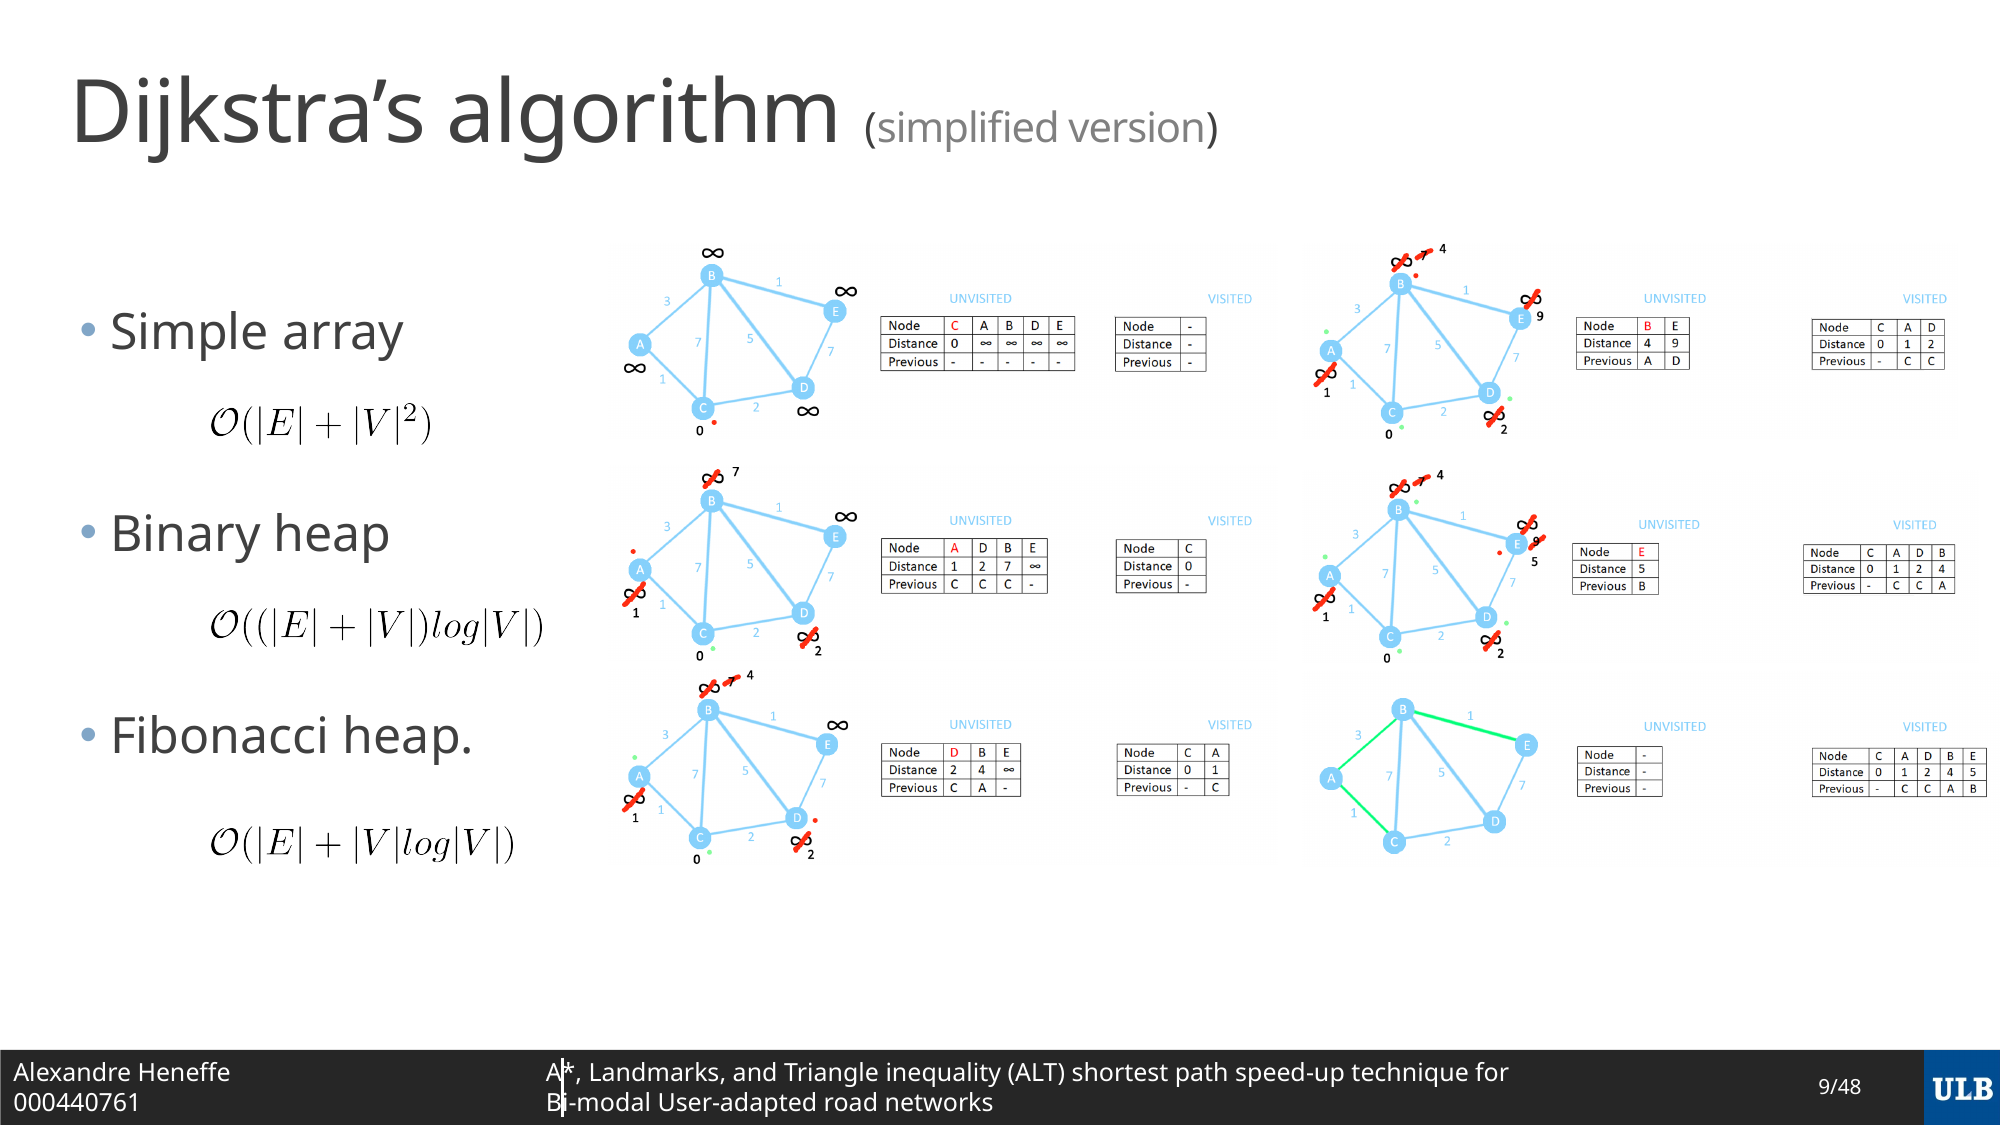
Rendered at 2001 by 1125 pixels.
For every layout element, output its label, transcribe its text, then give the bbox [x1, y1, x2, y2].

picture [1302, 243, 1959, 440]
text_box Alexandre Heneffe 000440761 [0, 1049, 299, 1124]
picture [1302, 469, 1979, 663]
picture [211, 608, 543, 647]
picture [1923, 1050, 2000, 1125]
picture [1302, 670, 2000, 868]
picture [607, 669, 1278, 866]
title Dijkstra’s algorithm (simplified version) [54, 43, 1705, 169]
picture [211, 825, 514, 865]
picture [607, 464, 1278, 661]
slide_number 9/48 [1803, 1057, 1921, 1118]
text_box A*, Landmarks, and Triangle inequality (ALT) shortest path speed-up technique for Bi-modal User-adapted road networks [531, 1049, 1533, 1124]
picture [210, 403, 430, 445]
text_box Simple array Binary heap Fibonacci heap. [79, 279, 484, 938]
picture [607, 243, 1278, 440]
